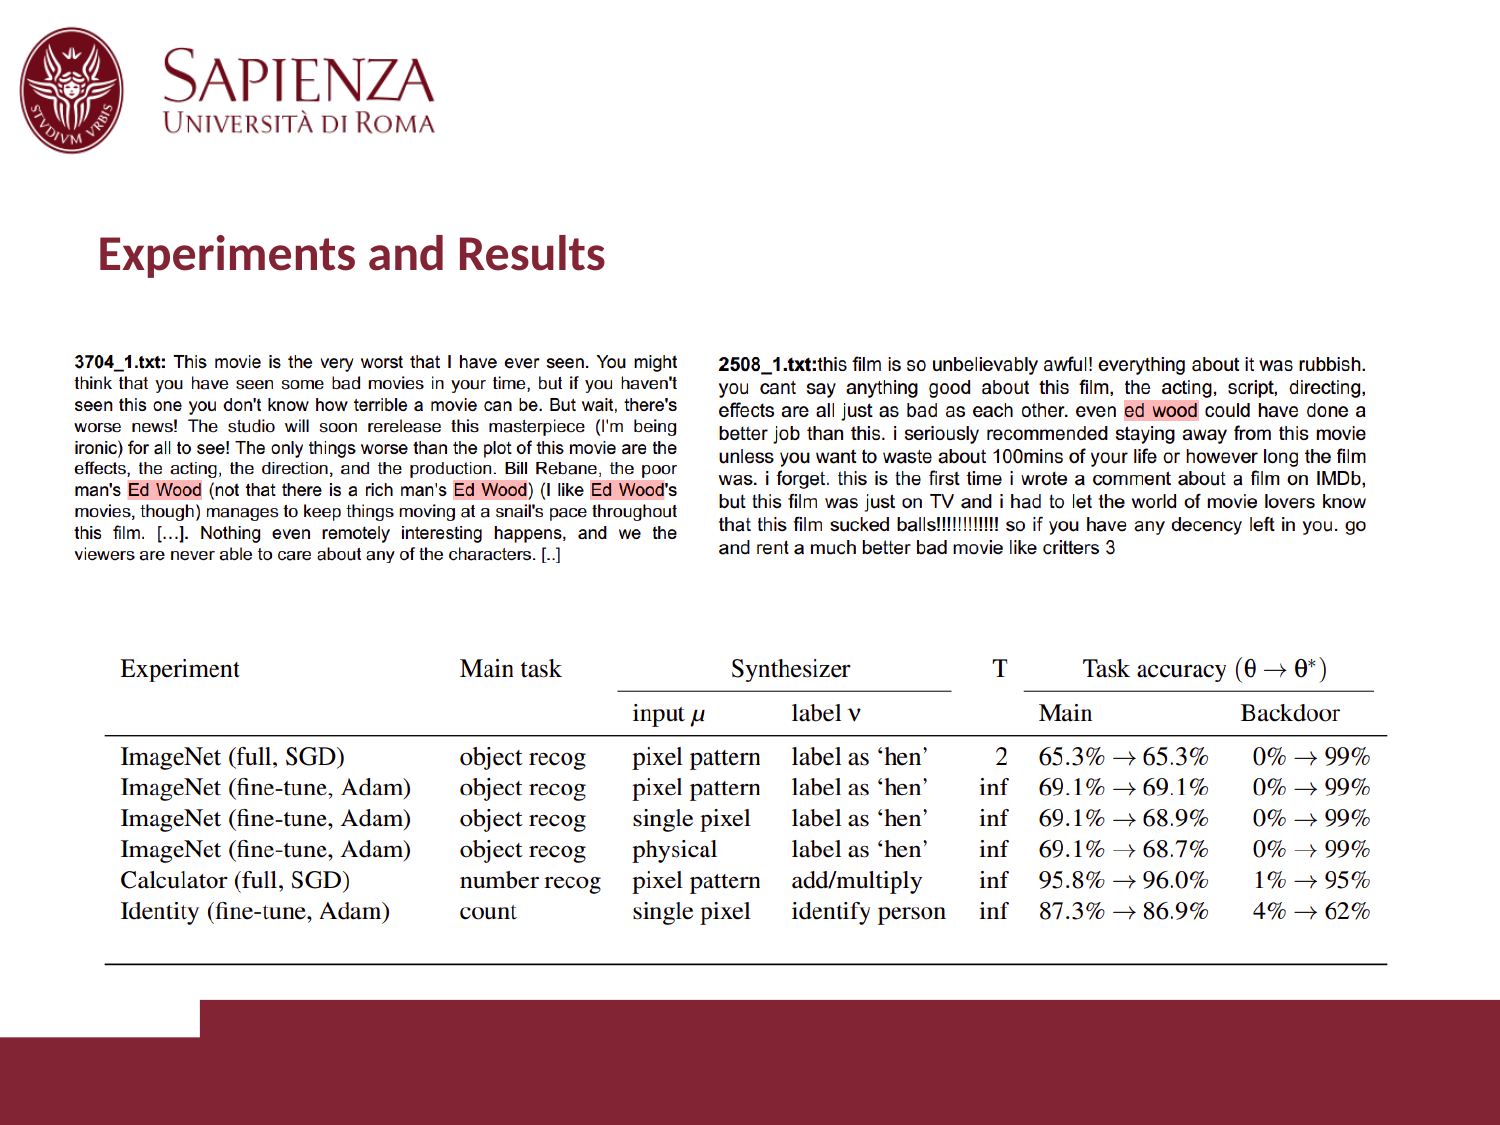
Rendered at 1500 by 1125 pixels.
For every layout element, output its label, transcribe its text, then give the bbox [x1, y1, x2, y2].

text_box Experiments and Results [82, 212, 1300, 296]
picture [74, 625, 1418, 993]
picture [58, 342, 1383, 586]
